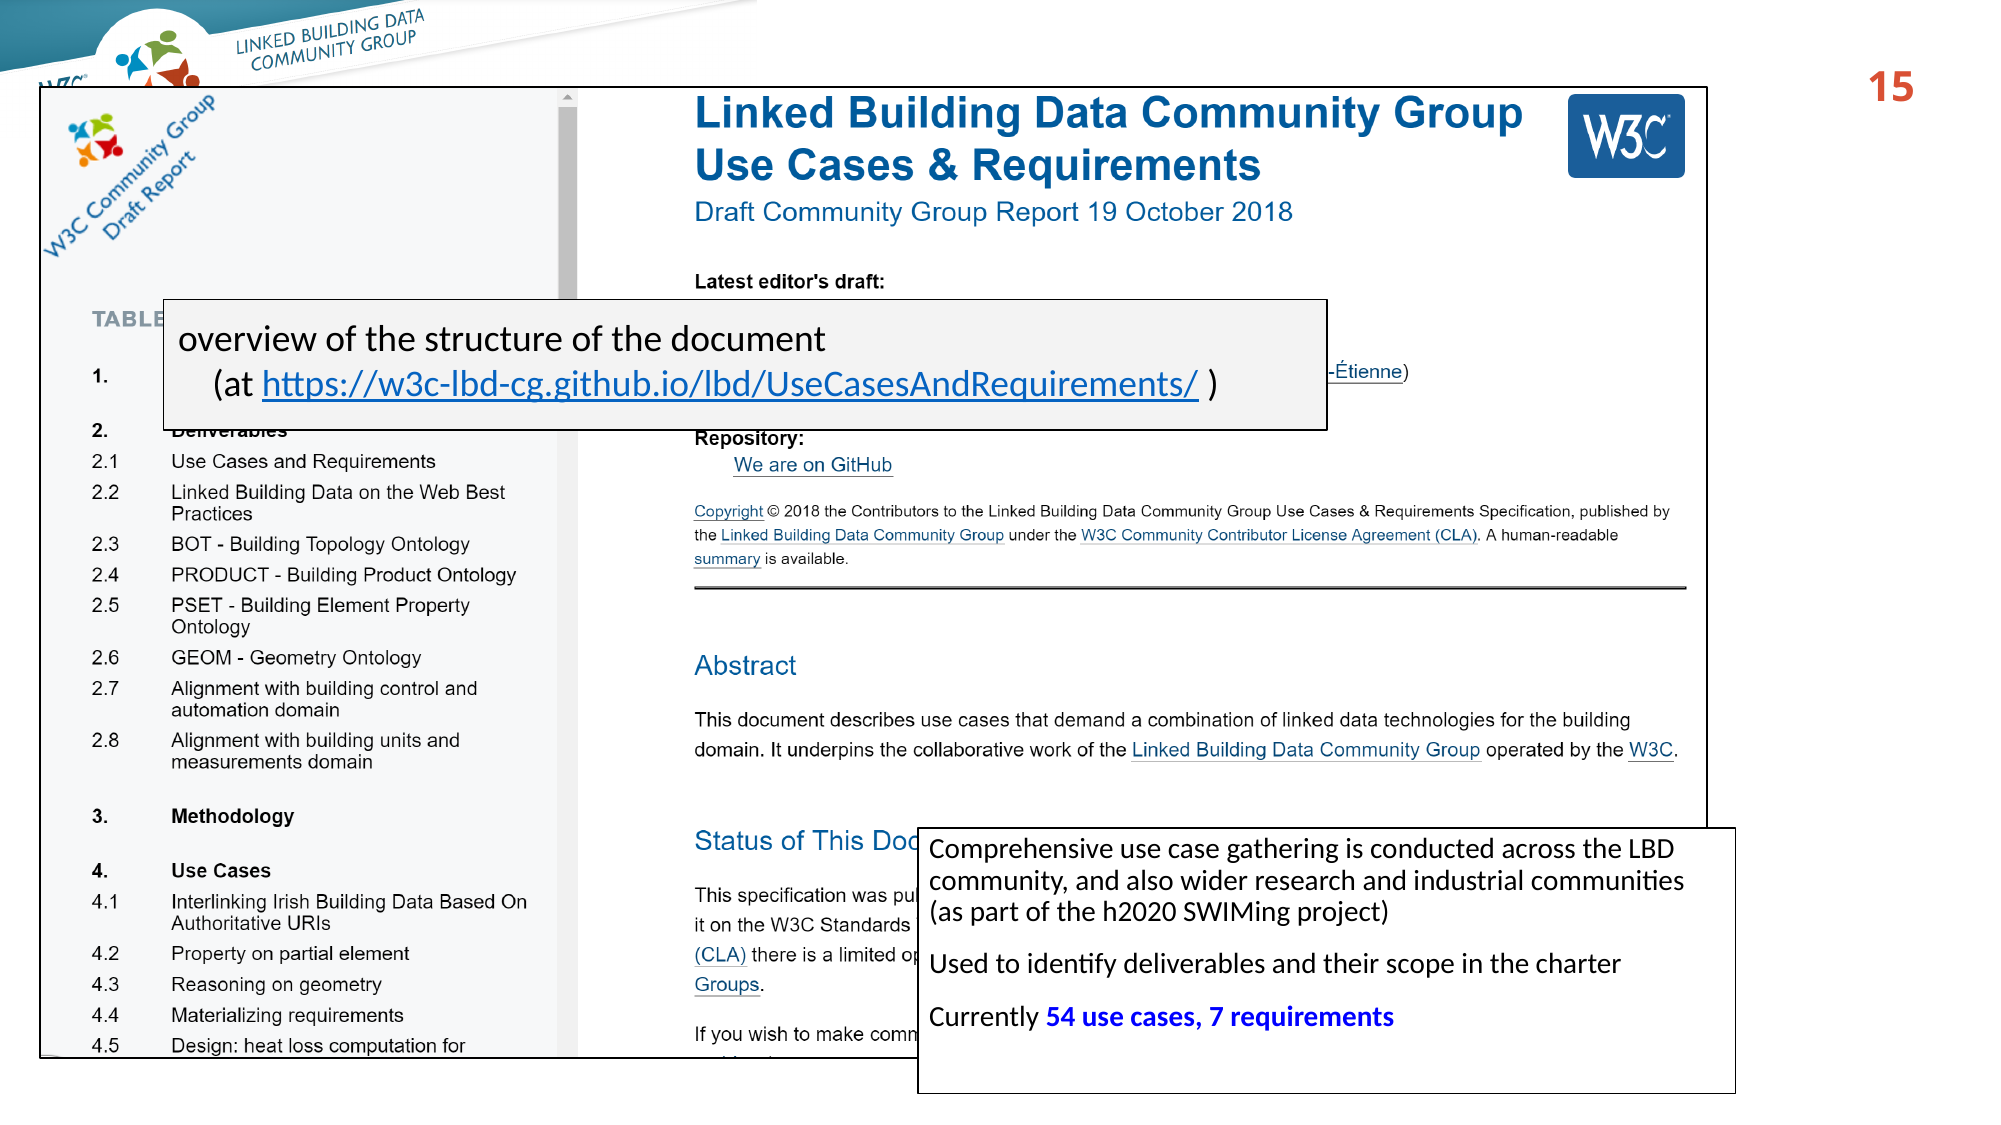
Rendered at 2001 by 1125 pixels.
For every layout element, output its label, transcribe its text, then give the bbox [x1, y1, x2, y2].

picture [40, 87, 1707, 1057]
picture [0, 0, 757, 138]
text_box 1 [1839, 51, 1943, 126]
text_box Comprehensive use case gathering is conducted across the LBD community, and also wider research and industrial communities (as part of the h2020 SWIMing project) Used to identify deliverables and their scope in the charter Currently 54 use cases, 7 requirements [918, 827, 1736, 1094]
